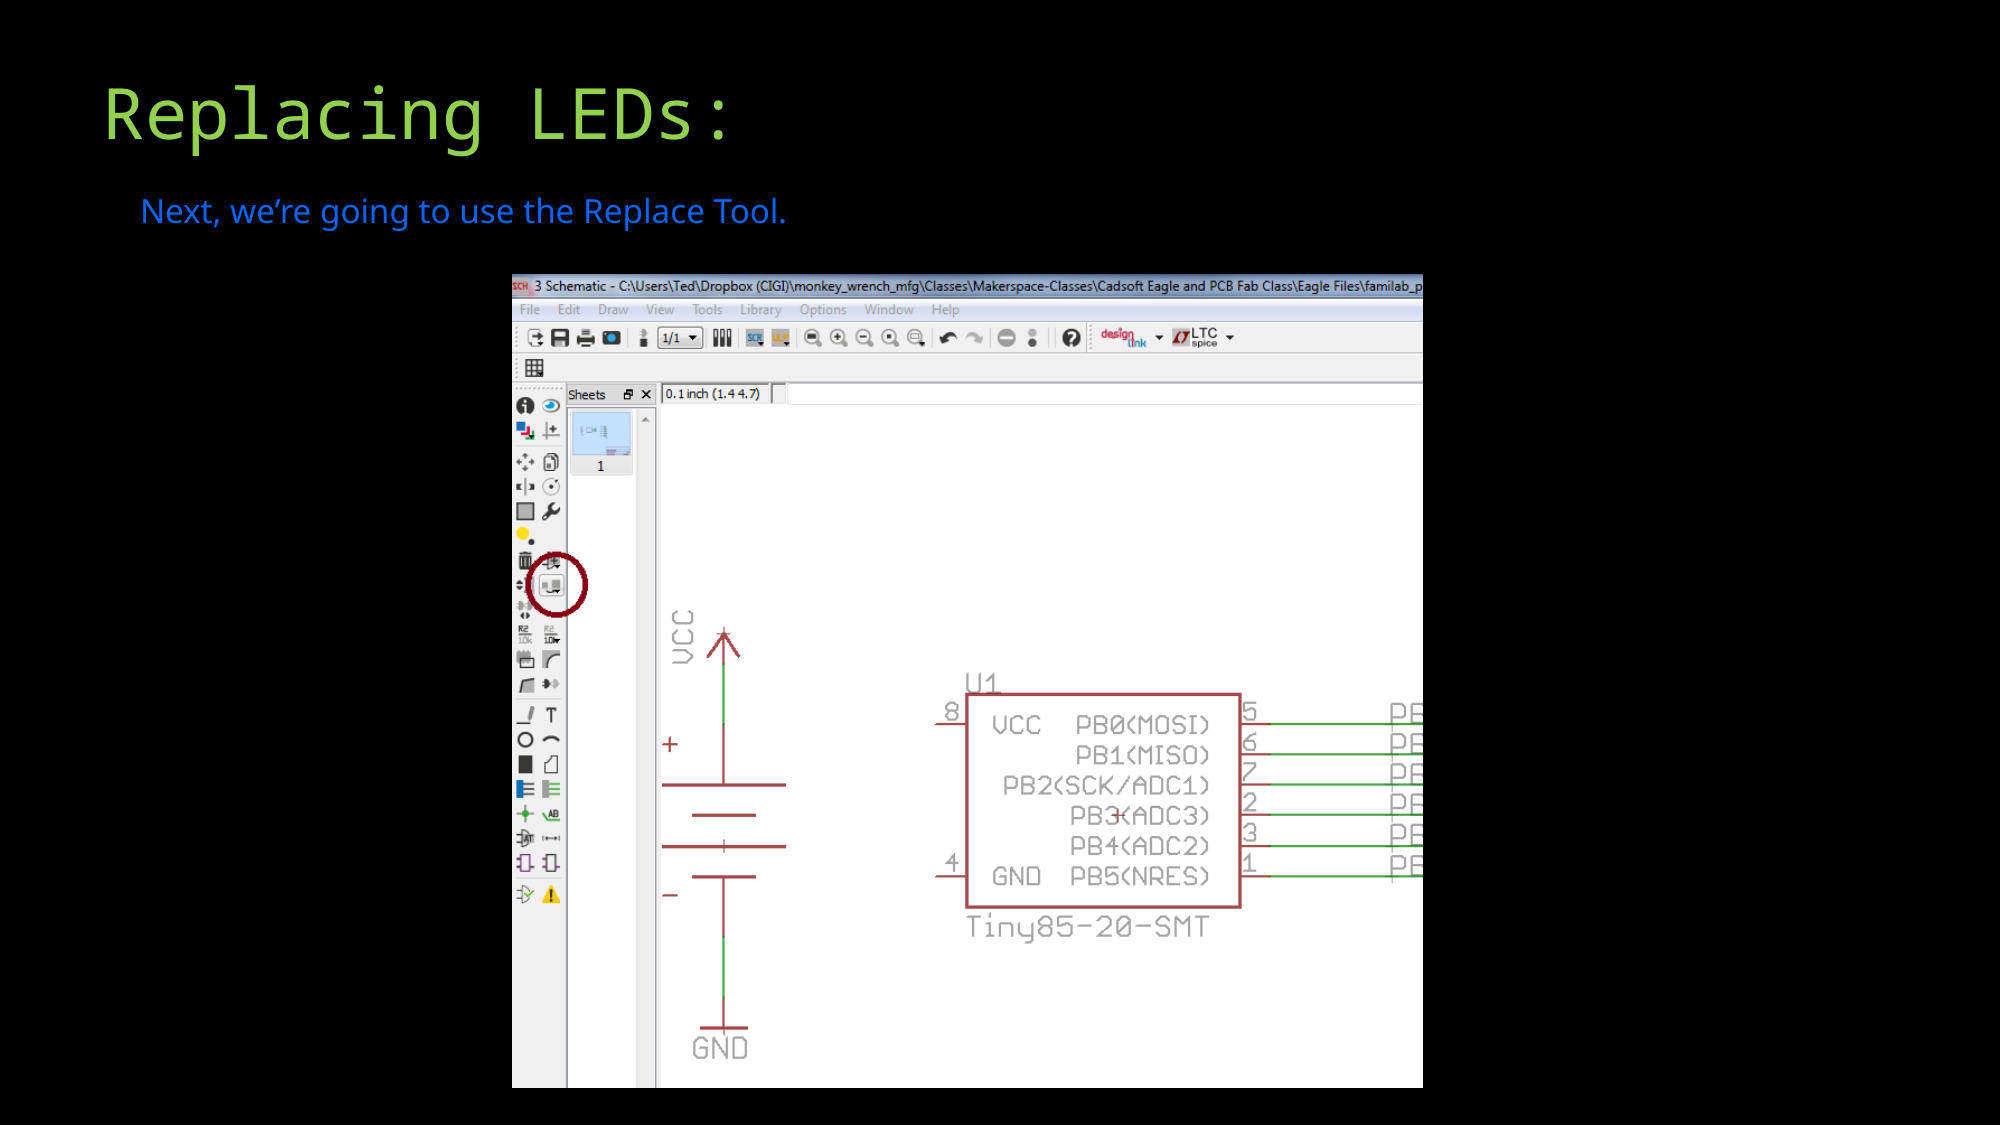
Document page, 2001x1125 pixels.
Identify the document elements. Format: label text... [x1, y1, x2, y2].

picture [512, 274, 1423, 1088]
list Next, we’re going to use the Replace Tool. [125, 187, 1750, 1000]
title Replacing LEDs: [87, 37, 1738, 163]
